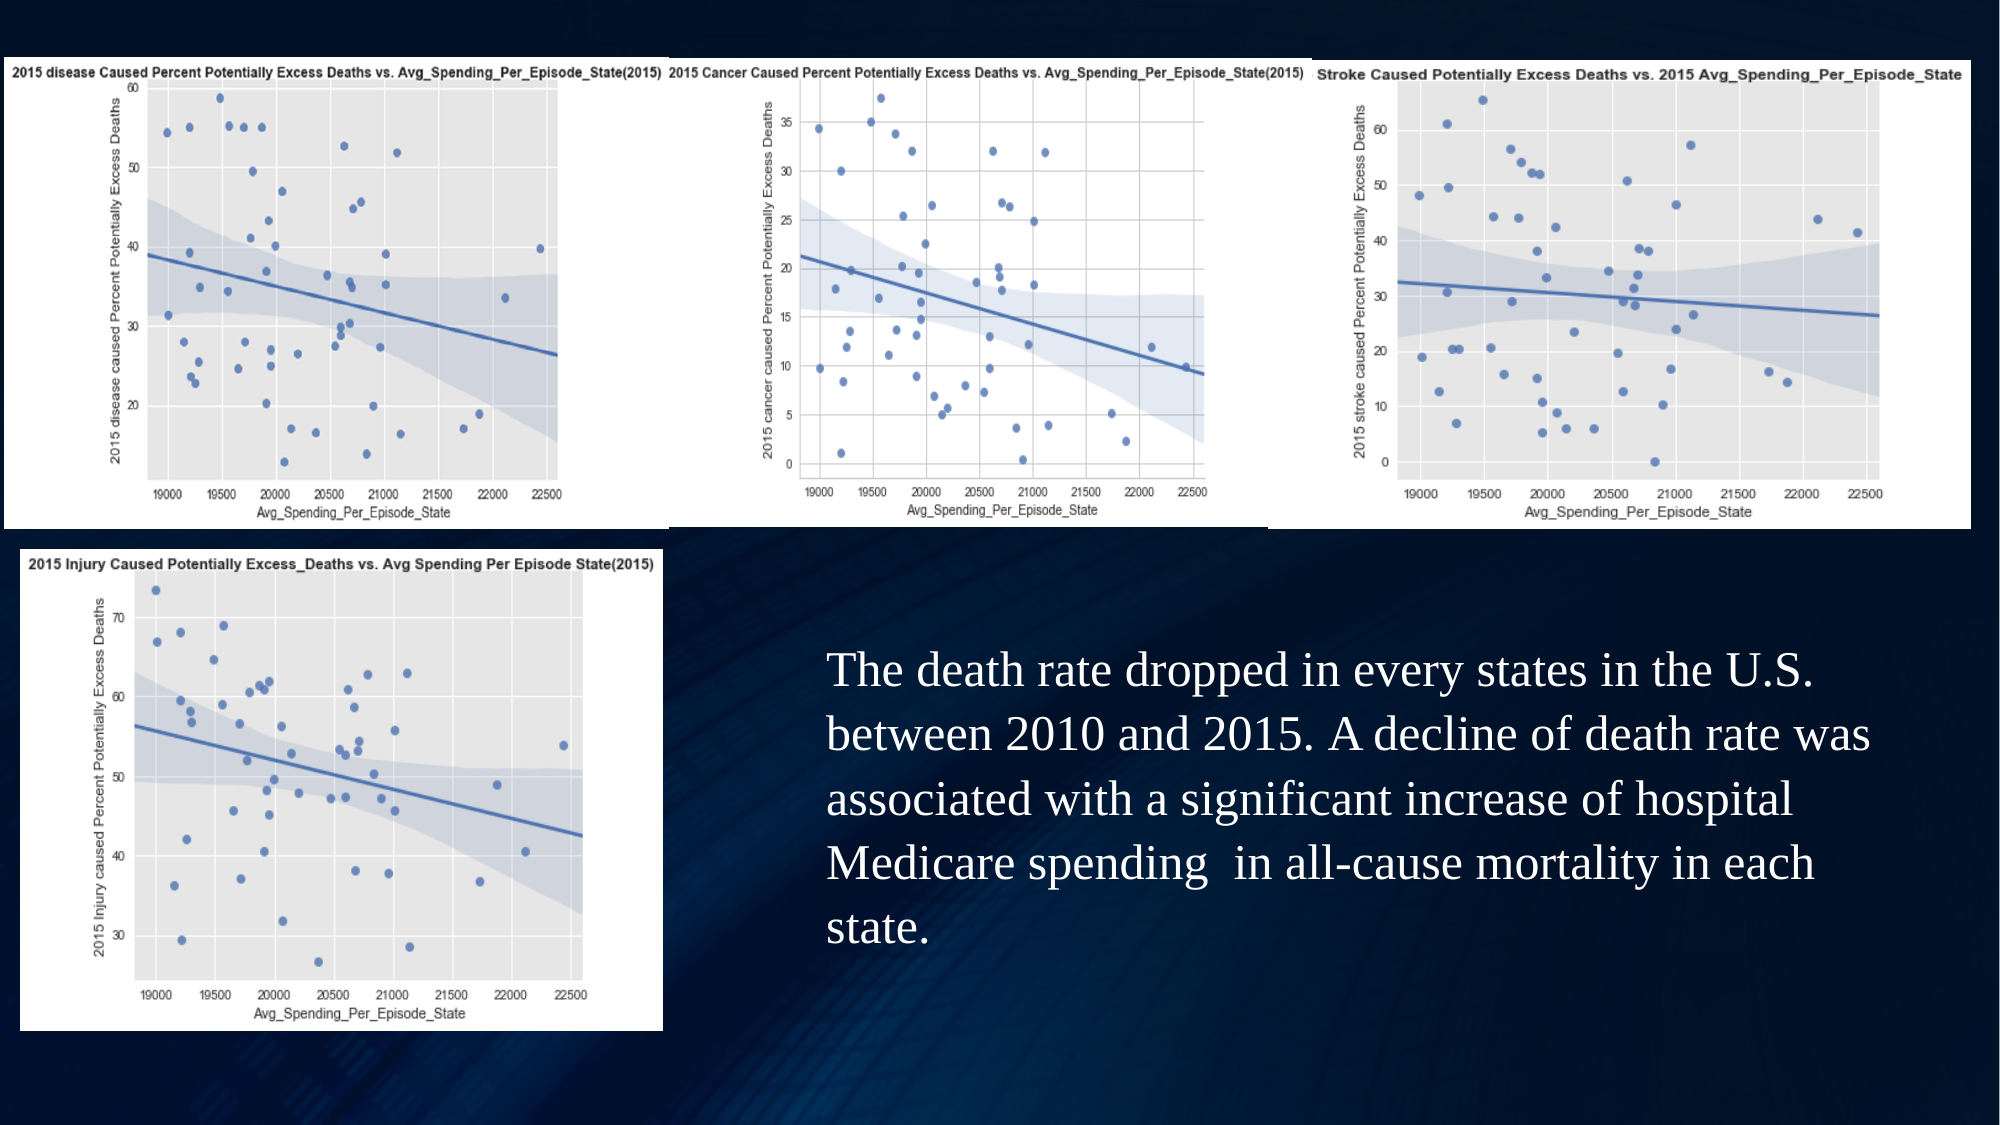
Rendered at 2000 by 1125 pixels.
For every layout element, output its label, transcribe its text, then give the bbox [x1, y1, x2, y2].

text_box The death rate dropped in every states in the U.S. between 2010 and 2015. A decline of death rate was associated with a significant increase of hospital Medicare spending in all-cause mortality in each state. [811, 624, 1888, 961]
picture [0, 0, 2000, 1125]
